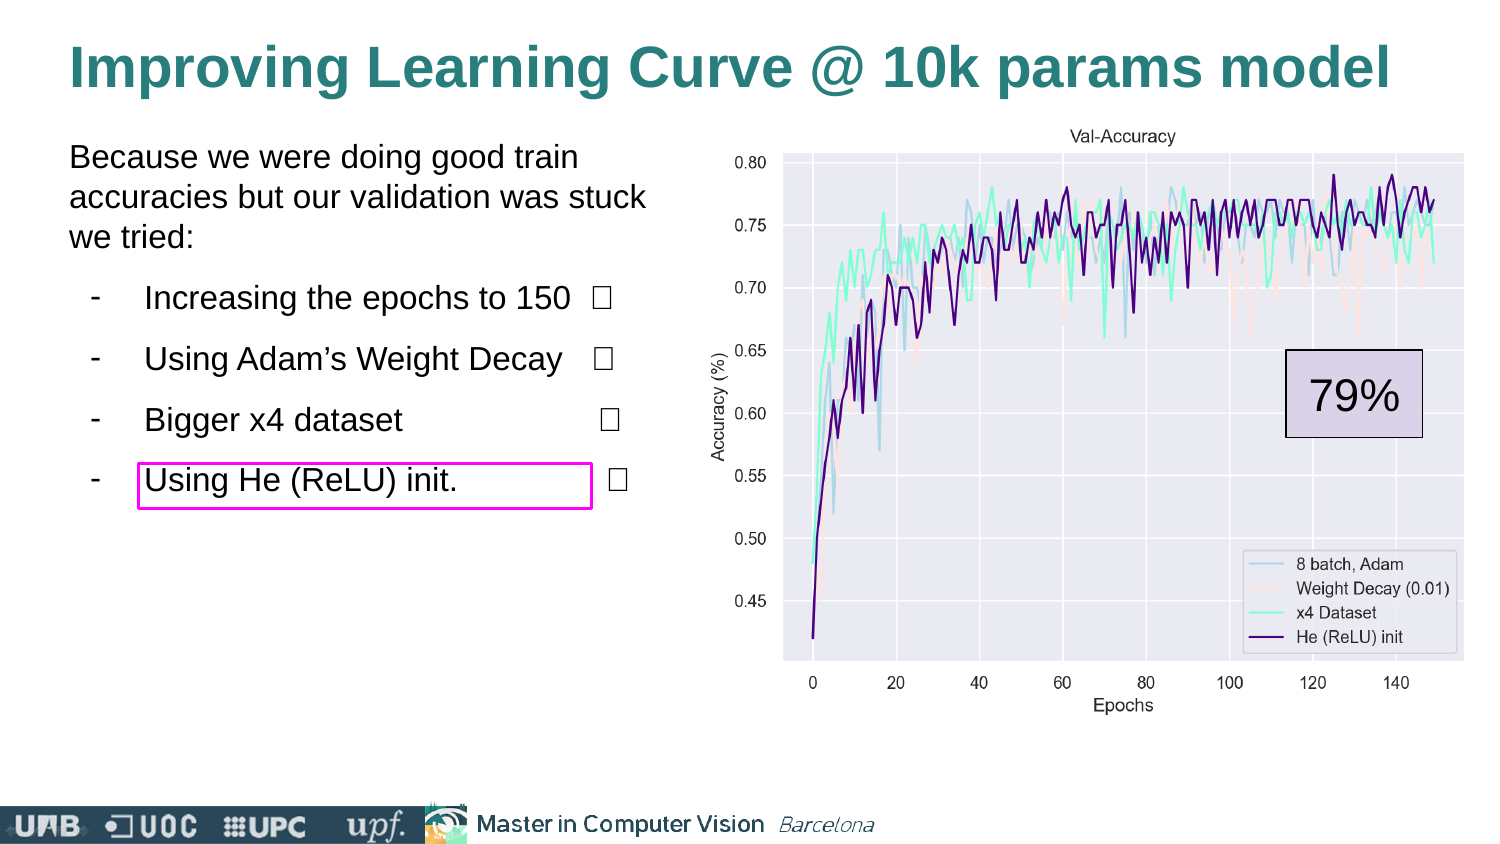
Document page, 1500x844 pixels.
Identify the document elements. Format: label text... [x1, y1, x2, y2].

picture [700, 118, 1476, 735]
title Improving Learning Curve @ 10k params model [54, 24, 1446, 104]
list Because we were doing good train accuracies but our validation was stuck we tried: Increasing the epochs to 150 ✅ Using Adam’s Weight Decay ❌ Bigger x4 dataset ❌ Using He (ReLU) init. ✅ [54, 128, 676, 782]
picture [0, 799, 882, 844]
text_box [138, 463, 592, 509]
